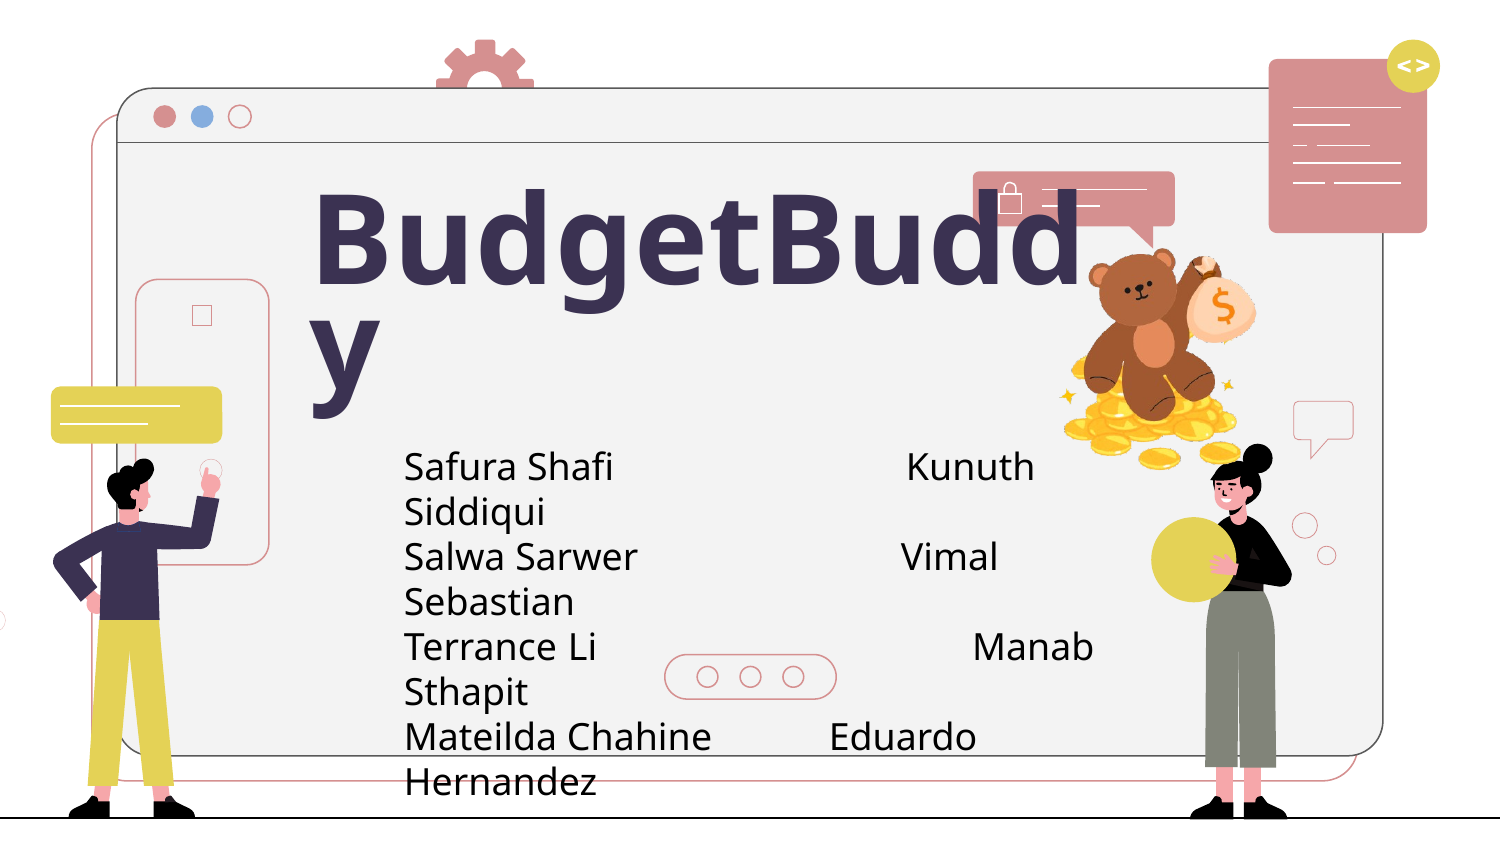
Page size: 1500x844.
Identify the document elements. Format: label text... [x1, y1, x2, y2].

title BudgetBuddy [309, 289, 981, 411]
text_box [972, 171, 1176, 250]
picture [986, 184, 1336, 534]
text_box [664, 654, 837, 700]
subtitle Safura Shafi Kunuth Siddiqui Salwa Sarwer Vimal Sebastian Terrance Li Manab Sthapit Mateilda Chahine Eduardo Hernandez [403, 442, 1096, 635]
